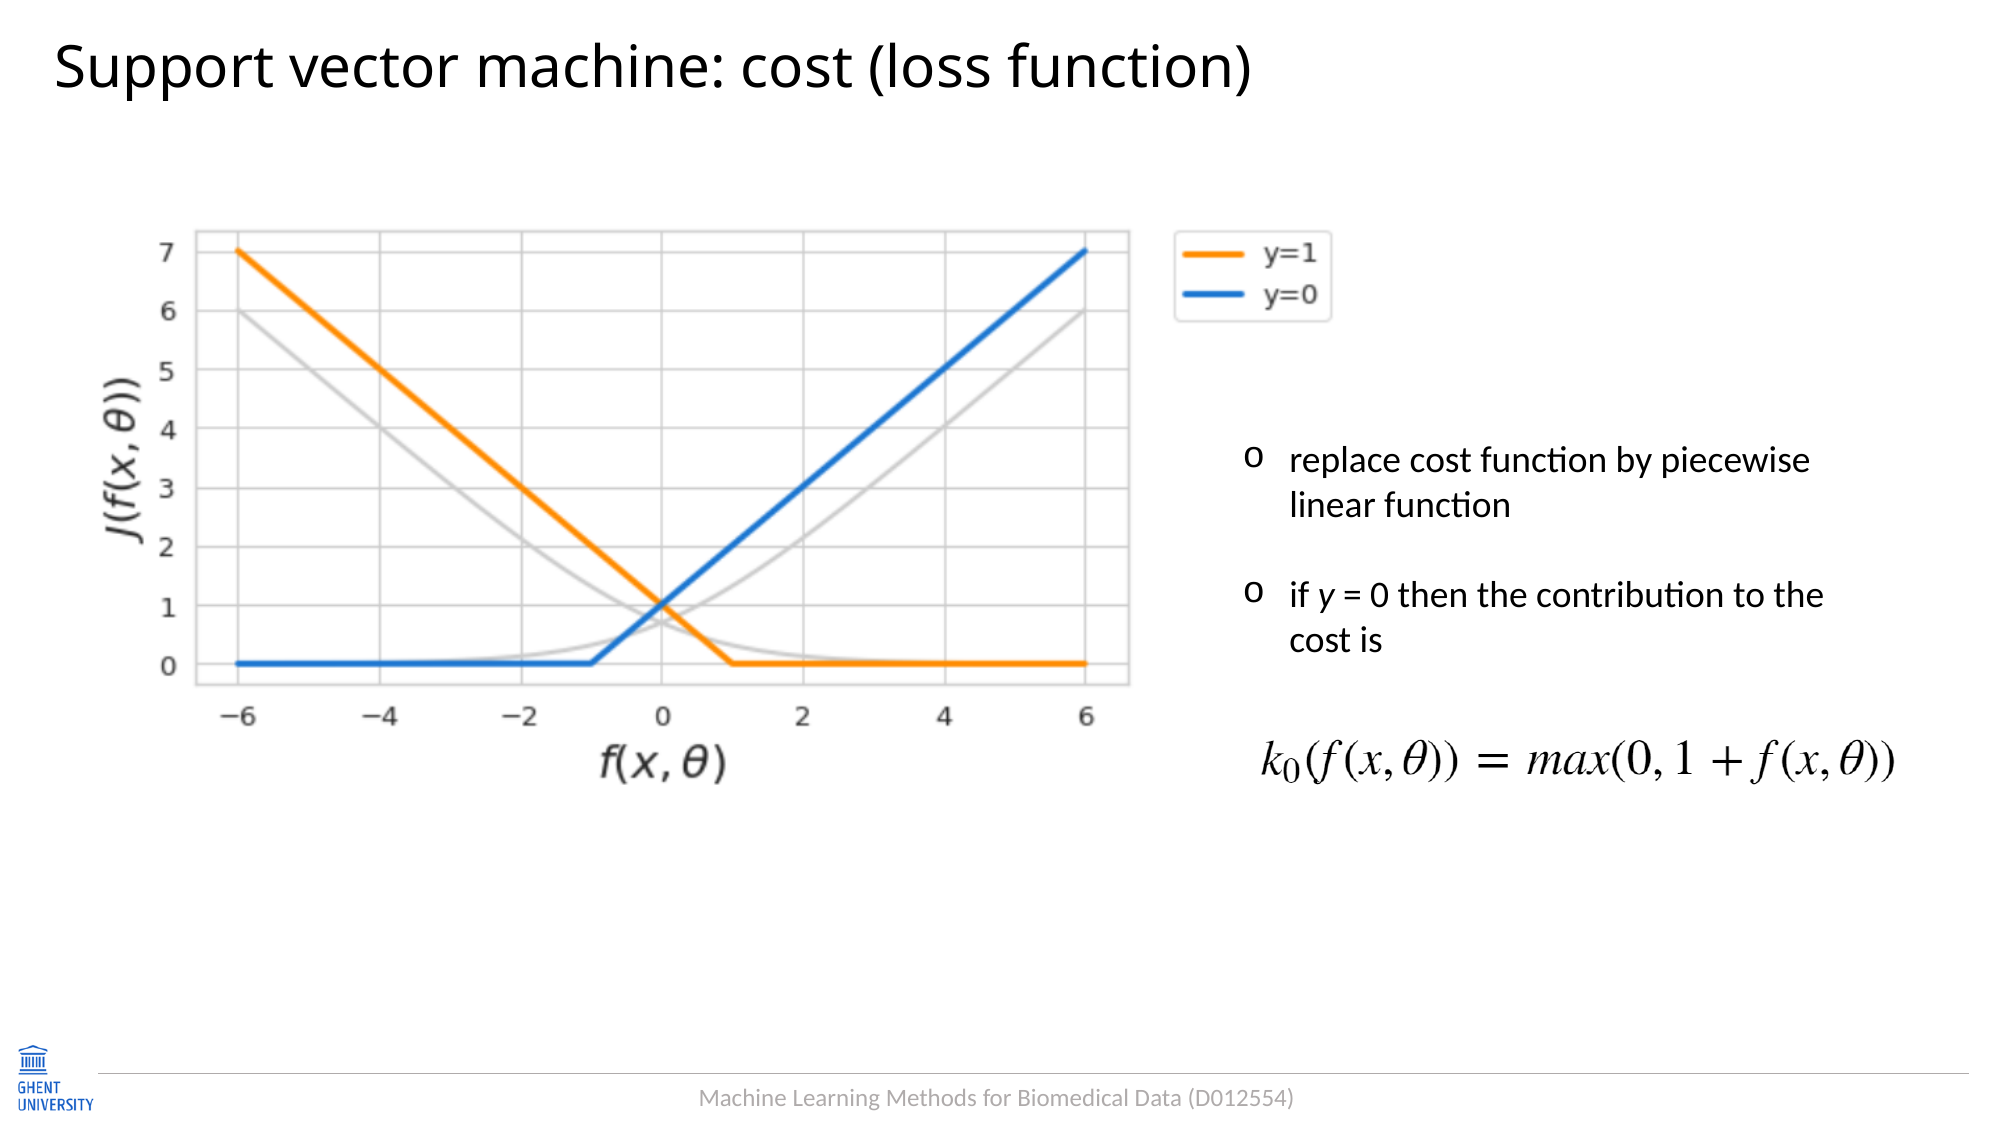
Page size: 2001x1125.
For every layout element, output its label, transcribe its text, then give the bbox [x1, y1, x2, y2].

text_box replace cost function by piecewise linear function if y = 0 then the contribution to the cost is [1359, 427, 1874, 668]
text_box Machine Learning Methods for Biomedical Data (D012554) [10, 1074, 1990, 1120]
picture [80, 216, 1896, 808]
text_box Support vector machine: cost (loss function) [39, 21, 1967, 107]
picture [10, 1031, 101, 1118]
